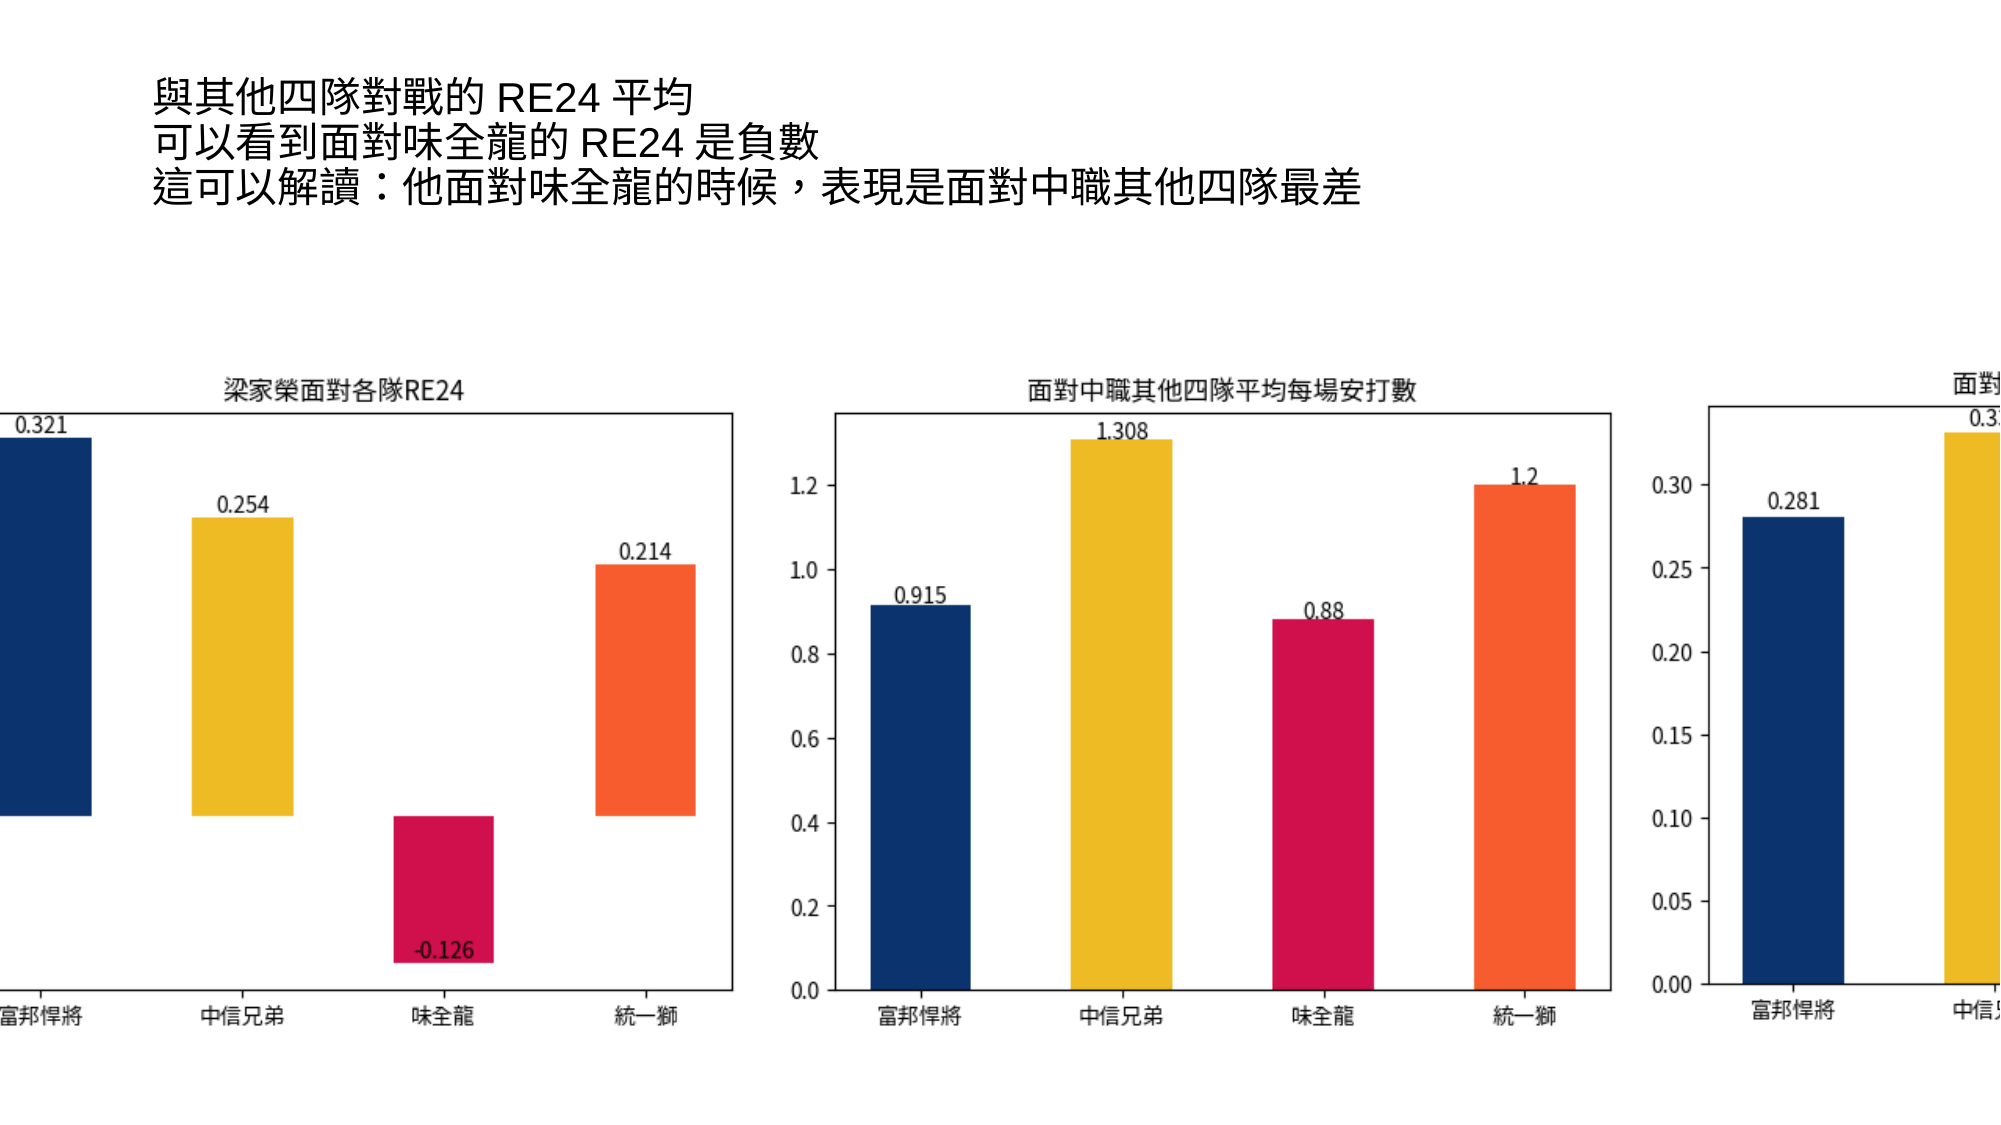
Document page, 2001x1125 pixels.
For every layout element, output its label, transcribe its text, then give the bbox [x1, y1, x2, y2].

title 與其他四隊對戰的RE24平均 可以看到面對味全龍的RE24是負數 這可以解讀：他面對味全龍的時候，表現是面對中職其他四隊最差 [137, 59, 1863, 278]
picture [1635, 356, 2000, 1037]
picture [771, 363, 1626, 1044]
picture [0, 363, 746, 1044]
